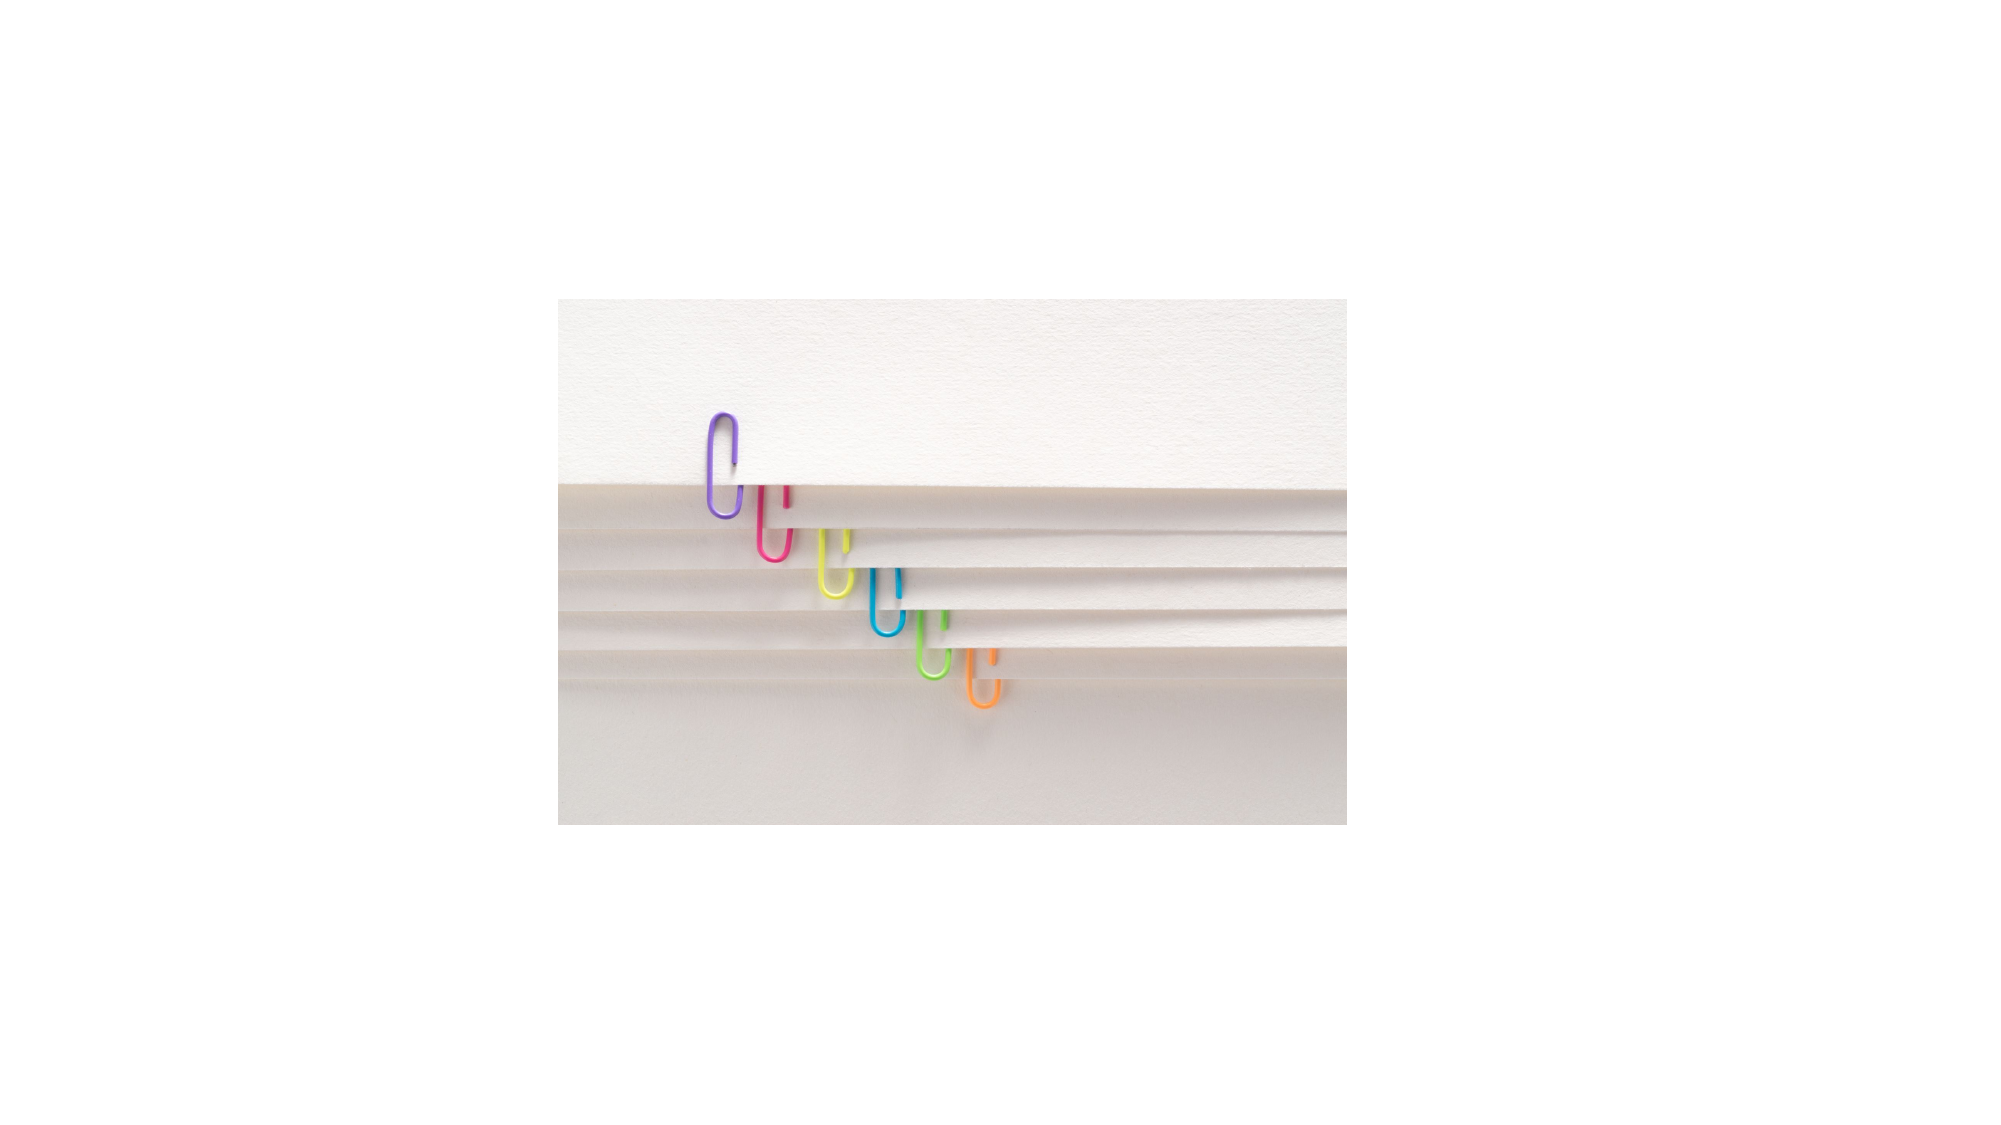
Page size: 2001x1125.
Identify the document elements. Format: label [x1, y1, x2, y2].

picture [558, 299, 1347, 826]
